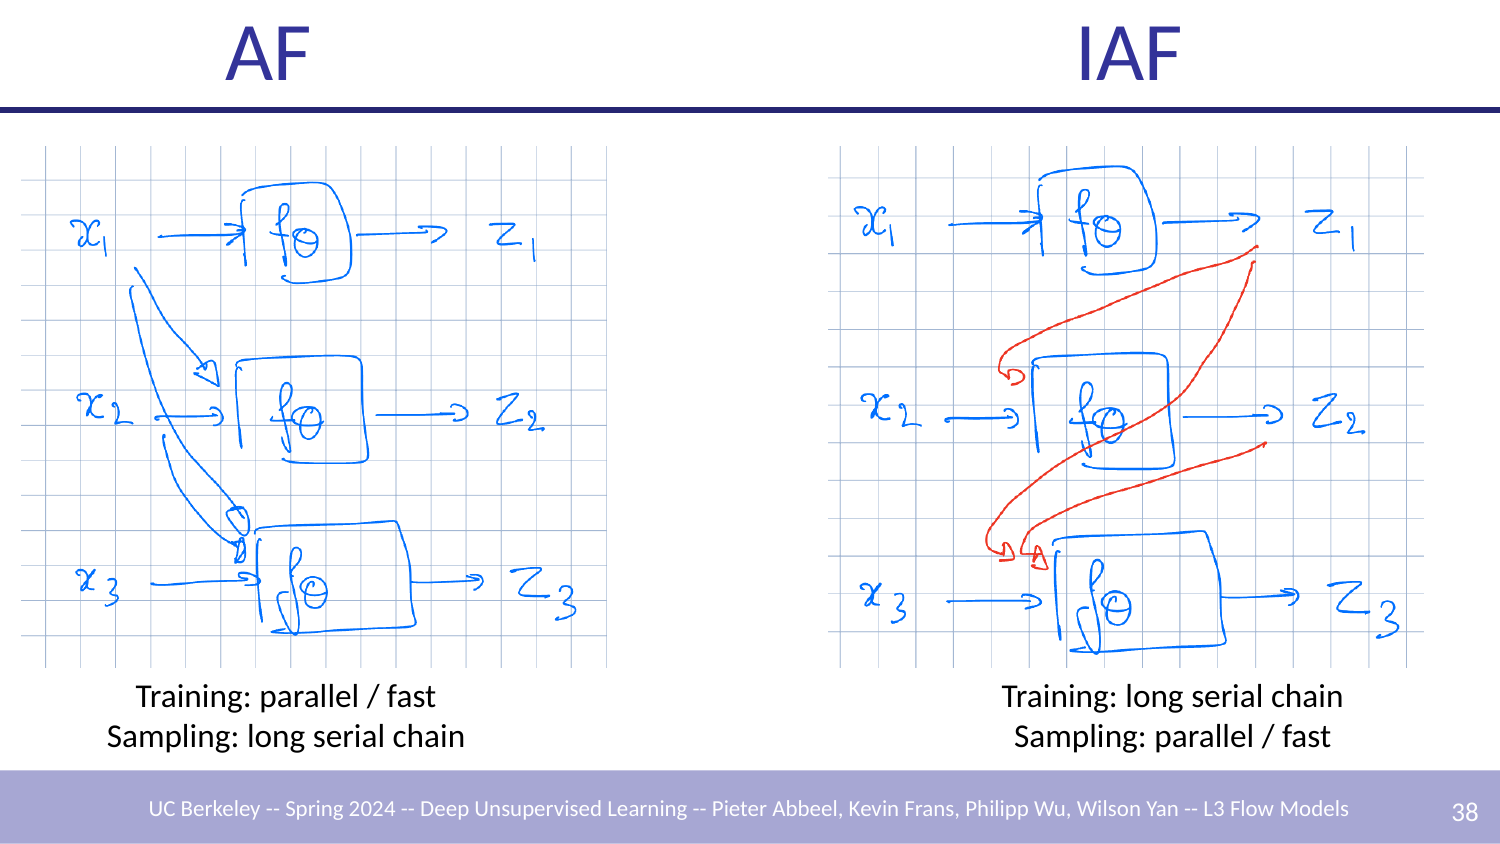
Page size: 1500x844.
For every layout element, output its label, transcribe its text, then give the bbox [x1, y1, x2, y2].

title AF [0, 10, 538, 105]
text_box Training: parallel / fast Sampling: long serial chain [0, 659, 607, 770]
slide_number ‹#› [1403, 779, 1494, 844]
picture [21, 146, 608, 668]
title IAF [860, 10, 1398, 105]
picture [827, 146, 1425, 668]
text_box Training: long serial chain Sampling: parallel / fast [852, 659, 1494, 770]
